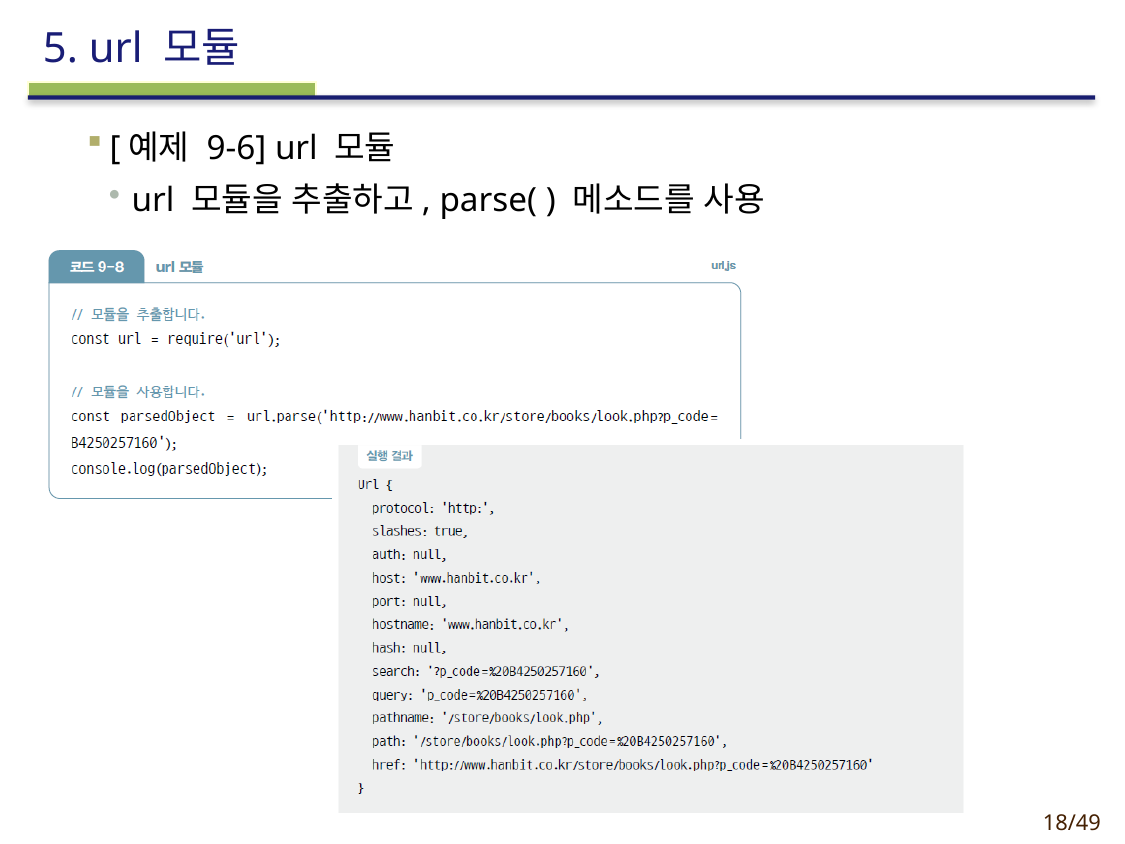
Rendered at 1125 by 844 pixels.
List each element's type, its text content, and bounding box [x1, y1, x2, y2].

list [예제 9-6] url 모듈 url 모듈을 추출하고, parse( ) 메소드를 사용 [28, 114, 1097, 818]
picture [42, 236, 970, 818]
title 5. url 모듈 [27, 10, 958, 82]
